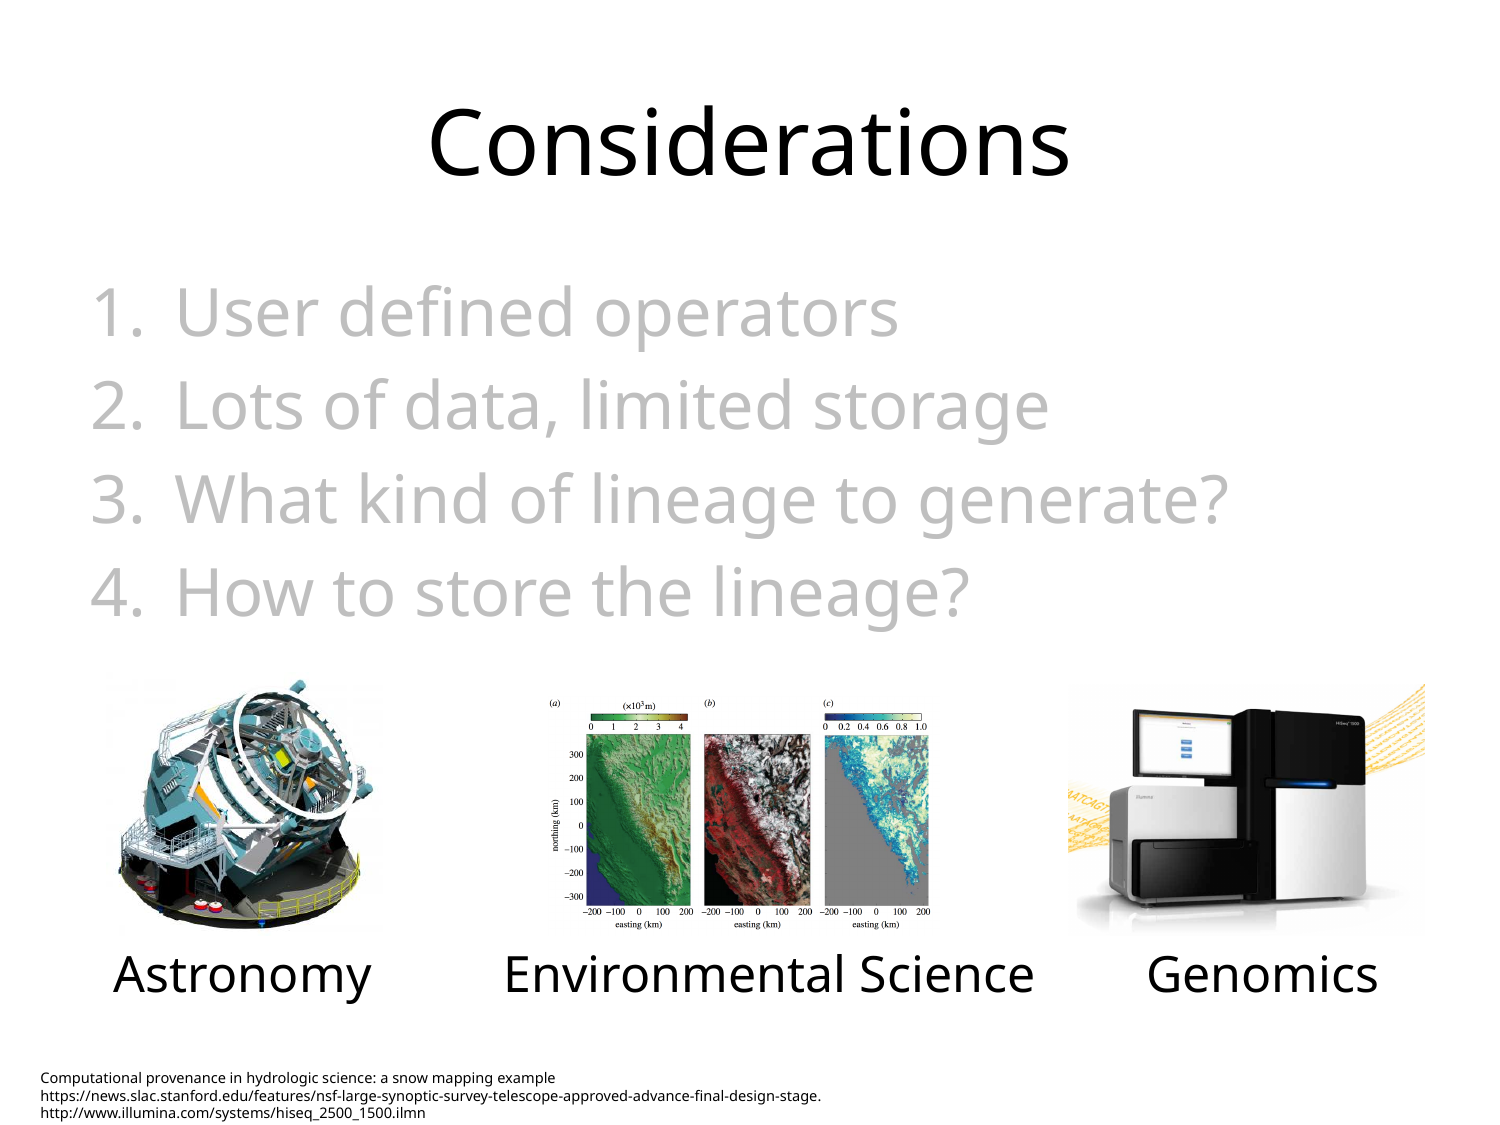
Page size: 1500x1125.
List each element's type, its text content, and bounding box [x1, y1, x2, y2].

picture [106, 672, 383, 937]
text_box Environmental Science [488, 934, 1051, 1010]
text_box Astronomy [99, 934, 387, 1010]
picture [1067, 684, 1426, 937]
title Considerations [75, 45, 1425, 233]
text_box Genomics [1131, 944, 1395, 1010]
list User defined operators Lots of data, limited storage What kind of lineage to generate? How to store the lineage? [75, 262, 1425, 1005]
picture [548, 695, 941, 937]
text_box Computational provenance in hydrologic science: a snow mapping example https://news.slac.stanford.edu/features/nsf-large-synoptic-survey-telescope-approved-advance-final-design-stage. http://www.illumina.com/systems/hiseq_2500_1500.ilmn [25, 1061, 845, 1125]
